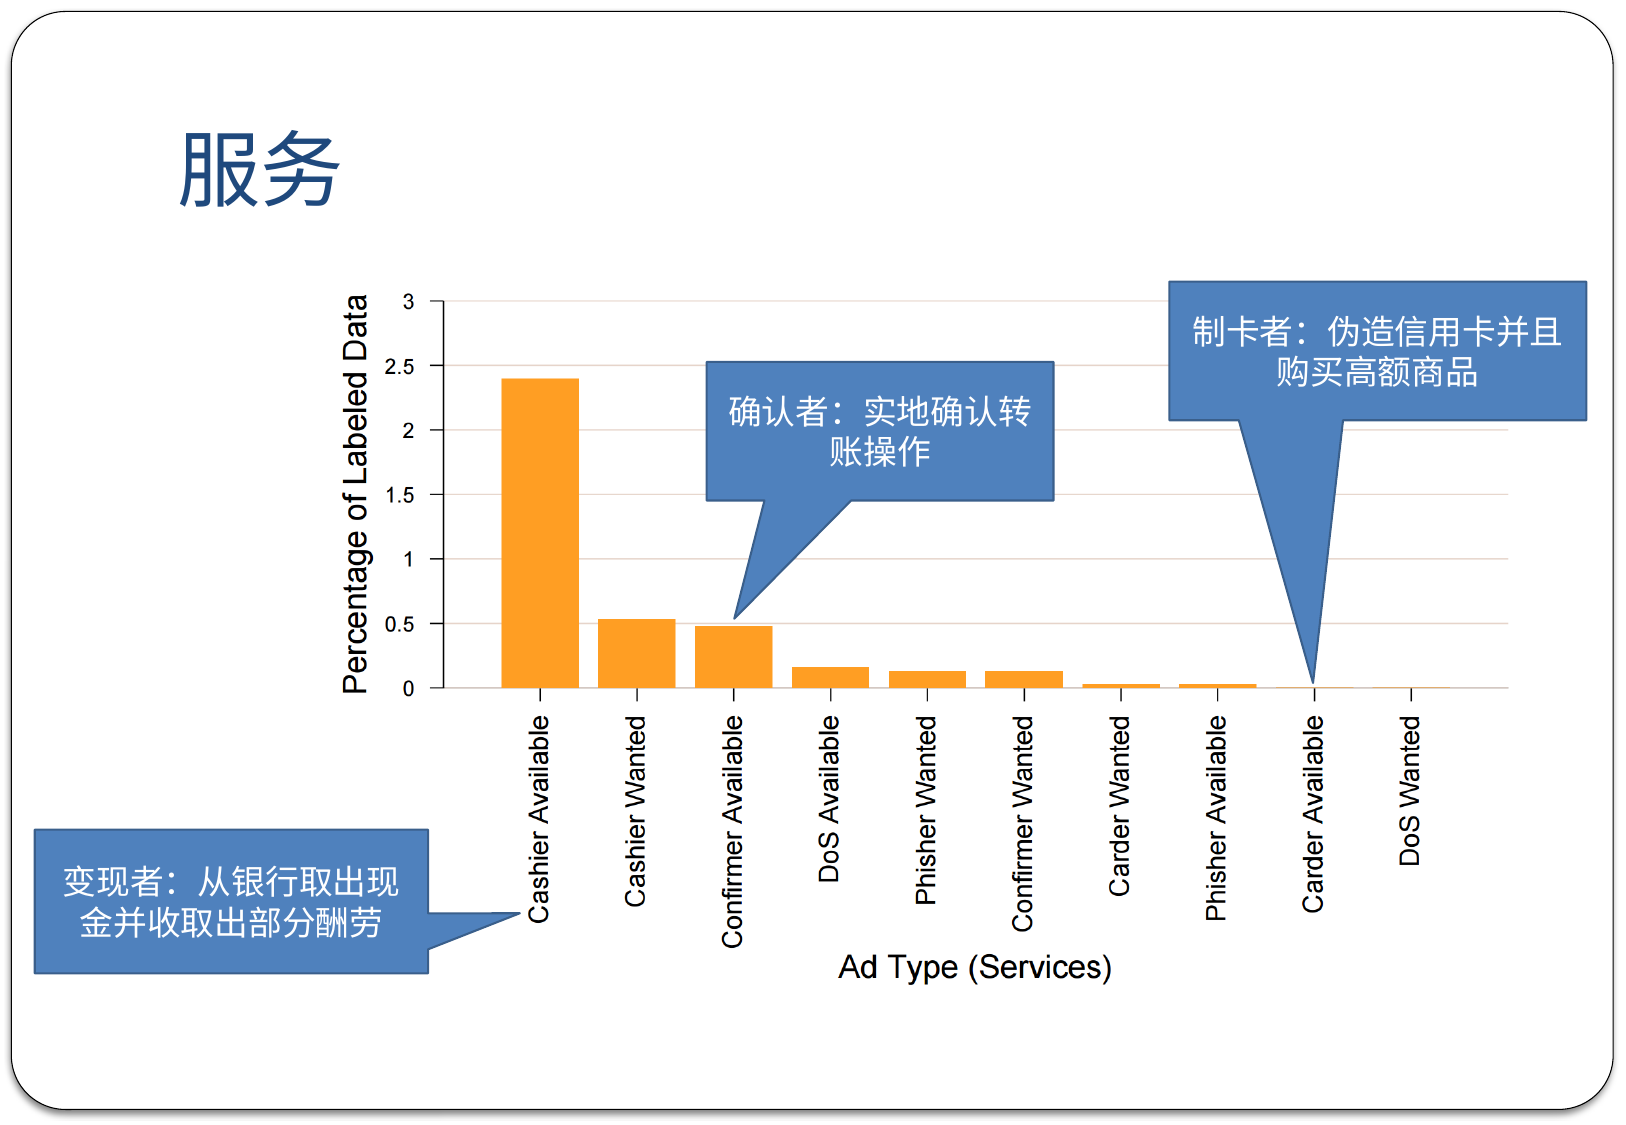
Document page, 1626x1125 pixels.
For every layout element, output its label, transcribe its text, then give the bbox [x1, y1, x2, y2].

text_box 制卡者：伪造信用卡并且购买高额商品 [1514, 280, 1588, 422]
title 服务 [162, 45, 1544, 233]
text_box 变现者：从银行取出现金并收取出部分酬劳 [33, 828, 320, 975]
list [326, 281, 1514, 995]
